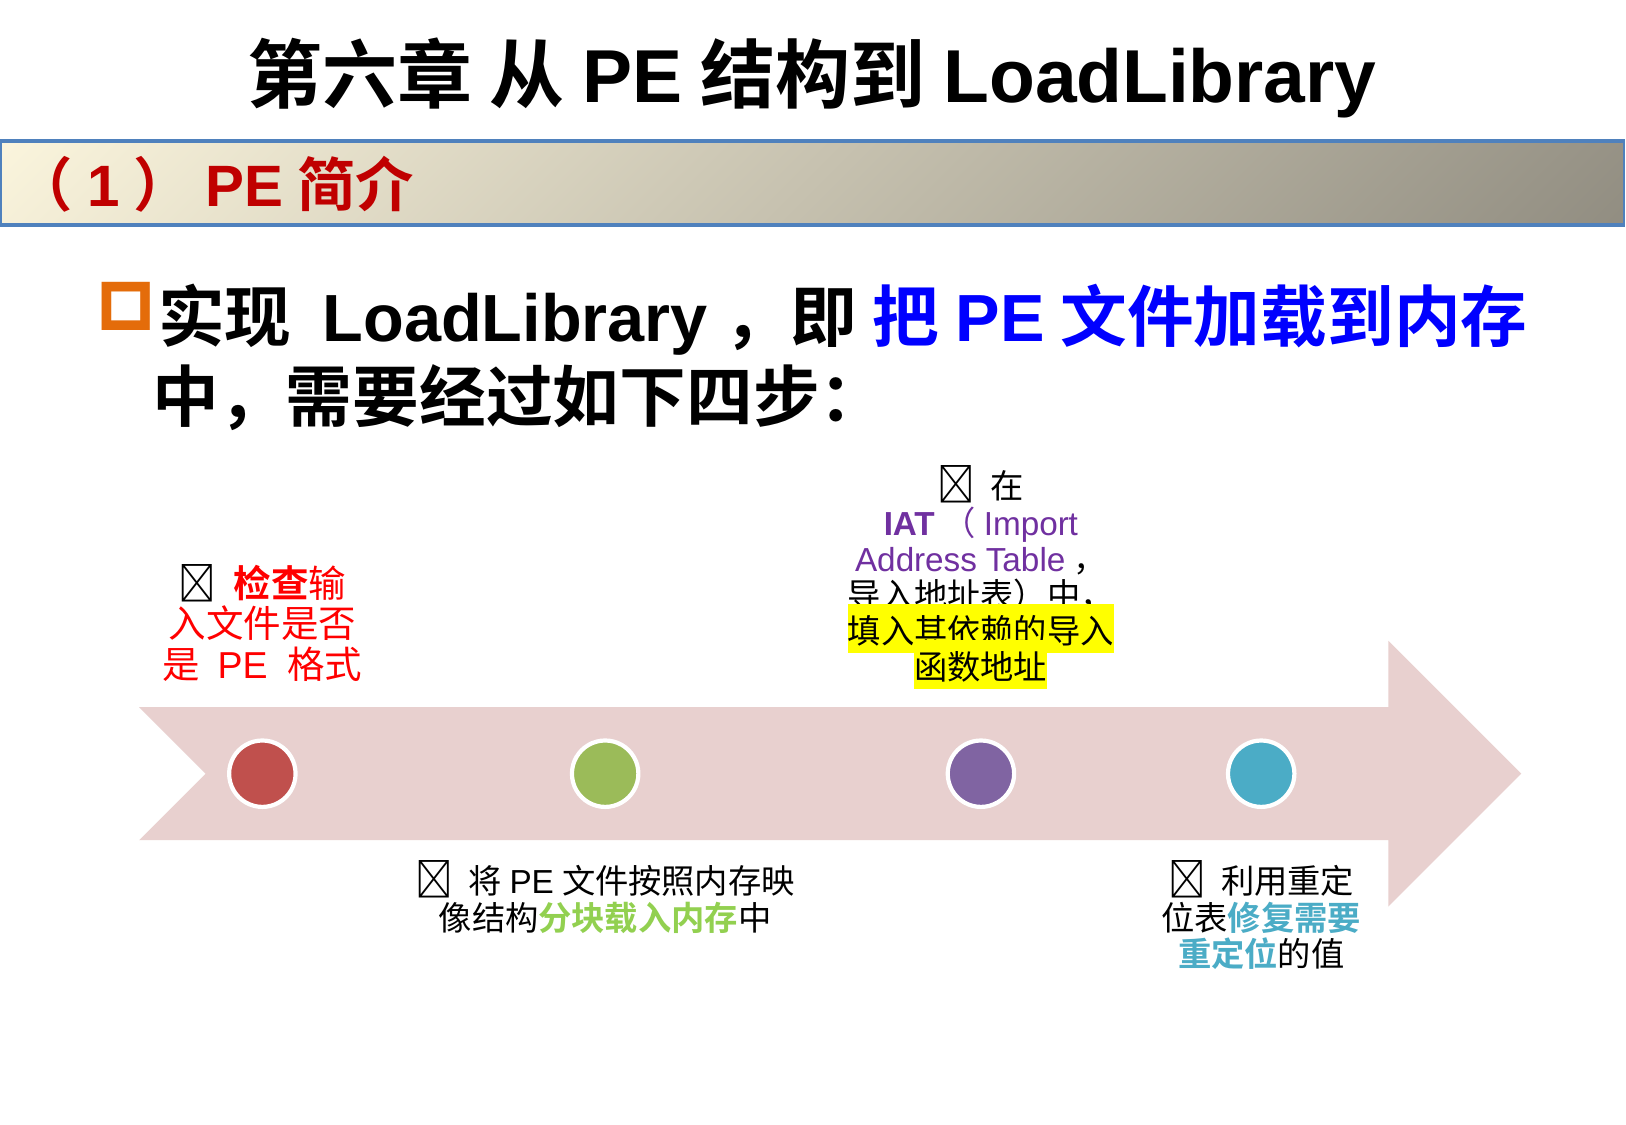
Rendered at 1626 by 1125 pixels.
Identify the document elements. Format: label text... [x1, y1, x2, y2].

title 第六章 从PE结构到LoadLibrary [81, 19, 1544, 126]
list 实现 LoadLibrary，即 把PE文件加载到内存 中，需要经过如下四步： [81, 267, 1544, 1035]
text_box （1）PE简介 [0, 139, 1625, 227]
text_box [138, 441, 1522, 1107]
